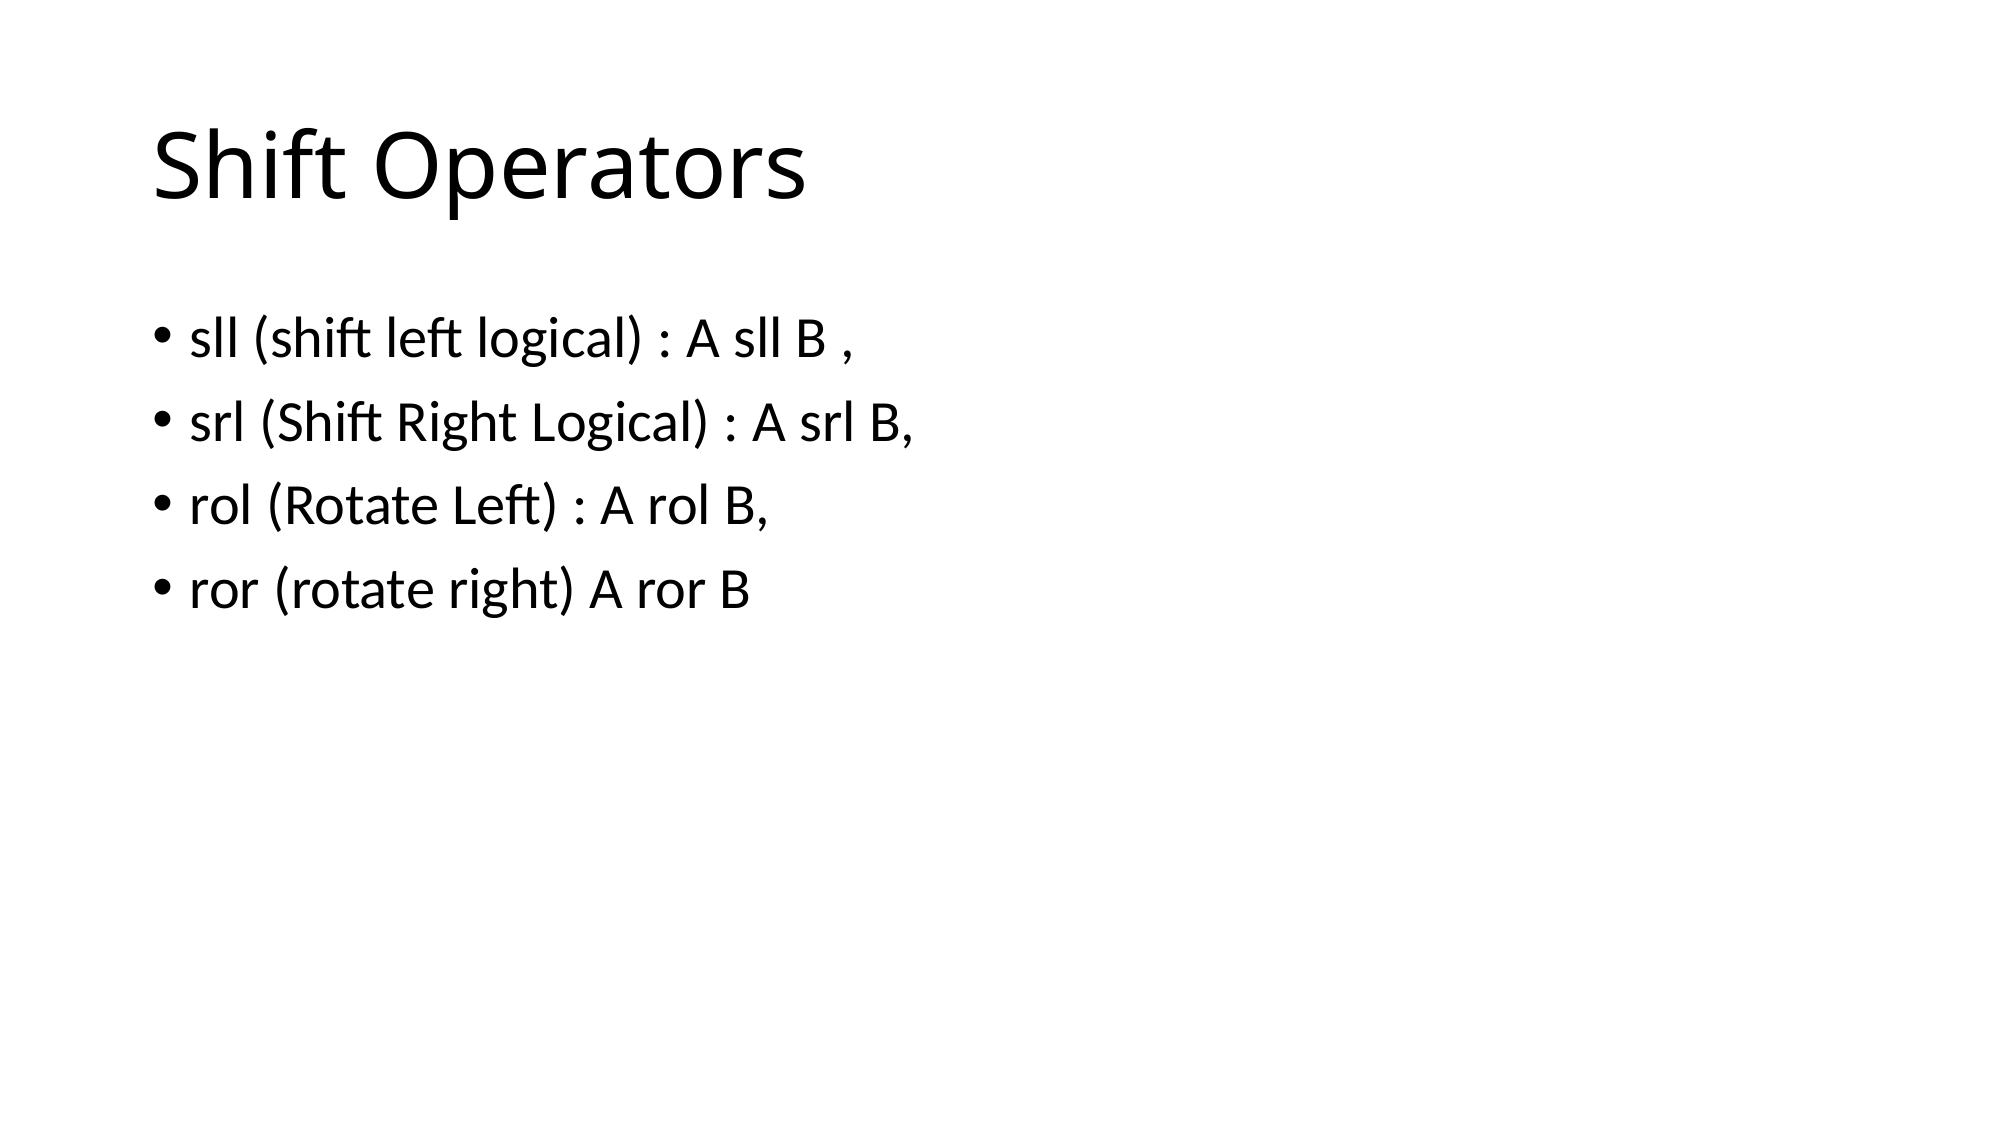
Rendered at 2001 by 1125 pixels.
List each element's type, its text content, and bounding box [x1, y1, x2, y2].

list sll (shift left logical) : A sll B , srl (Shift Right Logical) : A srl B, rol (Rotate Left) : A rol B, ror (rotate right) A ror B [137, 299, 1863, 1014]
title Shift Operators [137, 59, 1863, 278]
